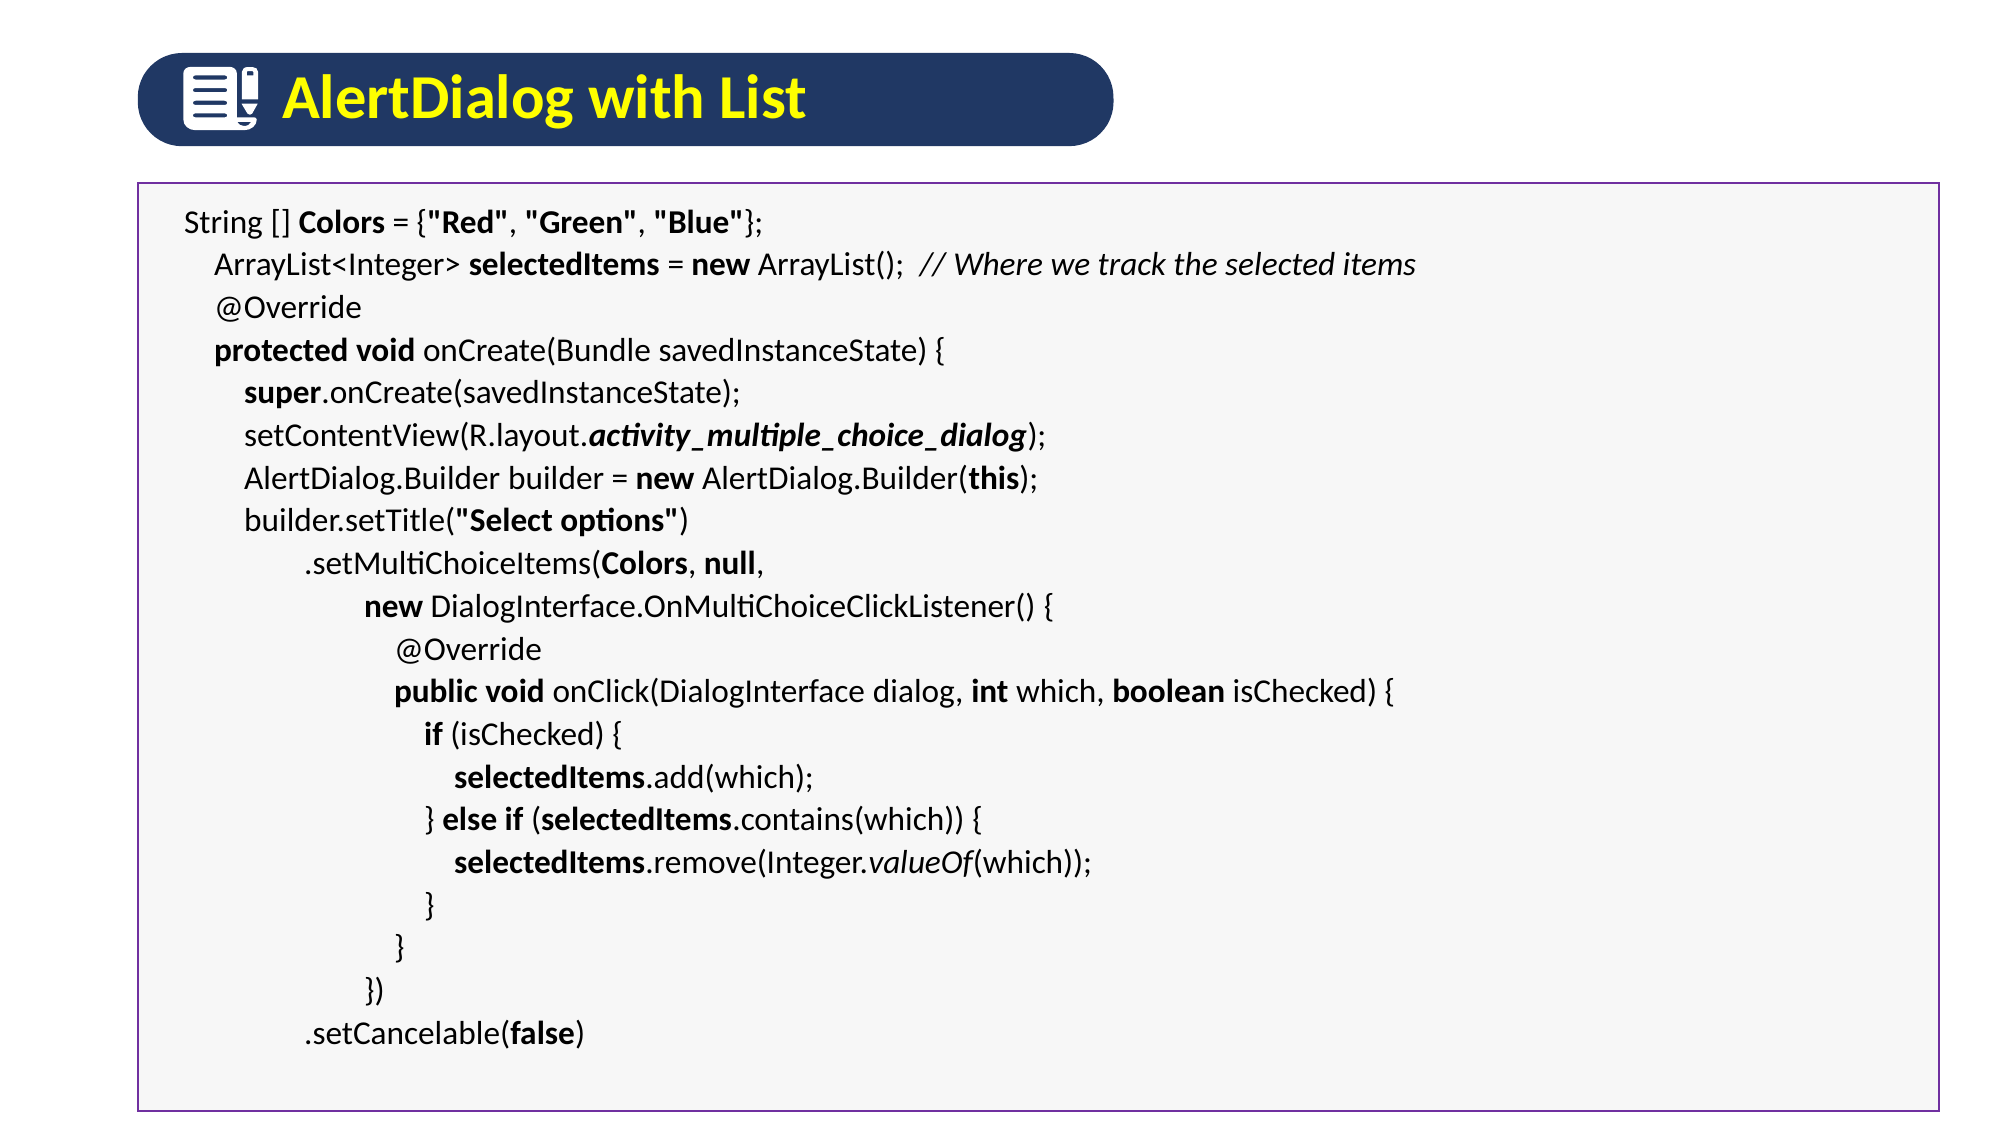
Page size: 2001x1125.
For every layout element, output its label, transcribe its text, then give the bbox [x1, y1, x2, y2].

text_box AlertDialog with List [267, 48, 1114, 139]
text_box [183, 66, 259, 131]
text_box String [] Colors = {"Red", "Green", "Blue"}; ArrayList<Integer> selectedItems = new ArrayList(); // Where we track the selected items @Override protected void onCreate(Bundle savedInstanceState) { super.onCreate(savedInstanceState); setContentView(R.layout.activity_multiple_choice_dialog); AlertDialog.Builder builder = new AlertDialog.Builder(this); builder.setTitle("Select options") .setMultiChoiceItems(Colors, null, new DialogInterface.OnMultiChoiceClickListener() { @Override public void onClick(DialogInterface dialog, int which, boolean isChecked) { if (isChecked) { selectedItems.add(which); } else if (selectedItems.contains(which)) { selectedItems.remove(Integer.valueOf(which)); } } }) .setCancelable(false) [169, 189, 1888, 1089]
text_box [137, 182, 1940, 1112]
text_box [136, 51, 1096, 148]
